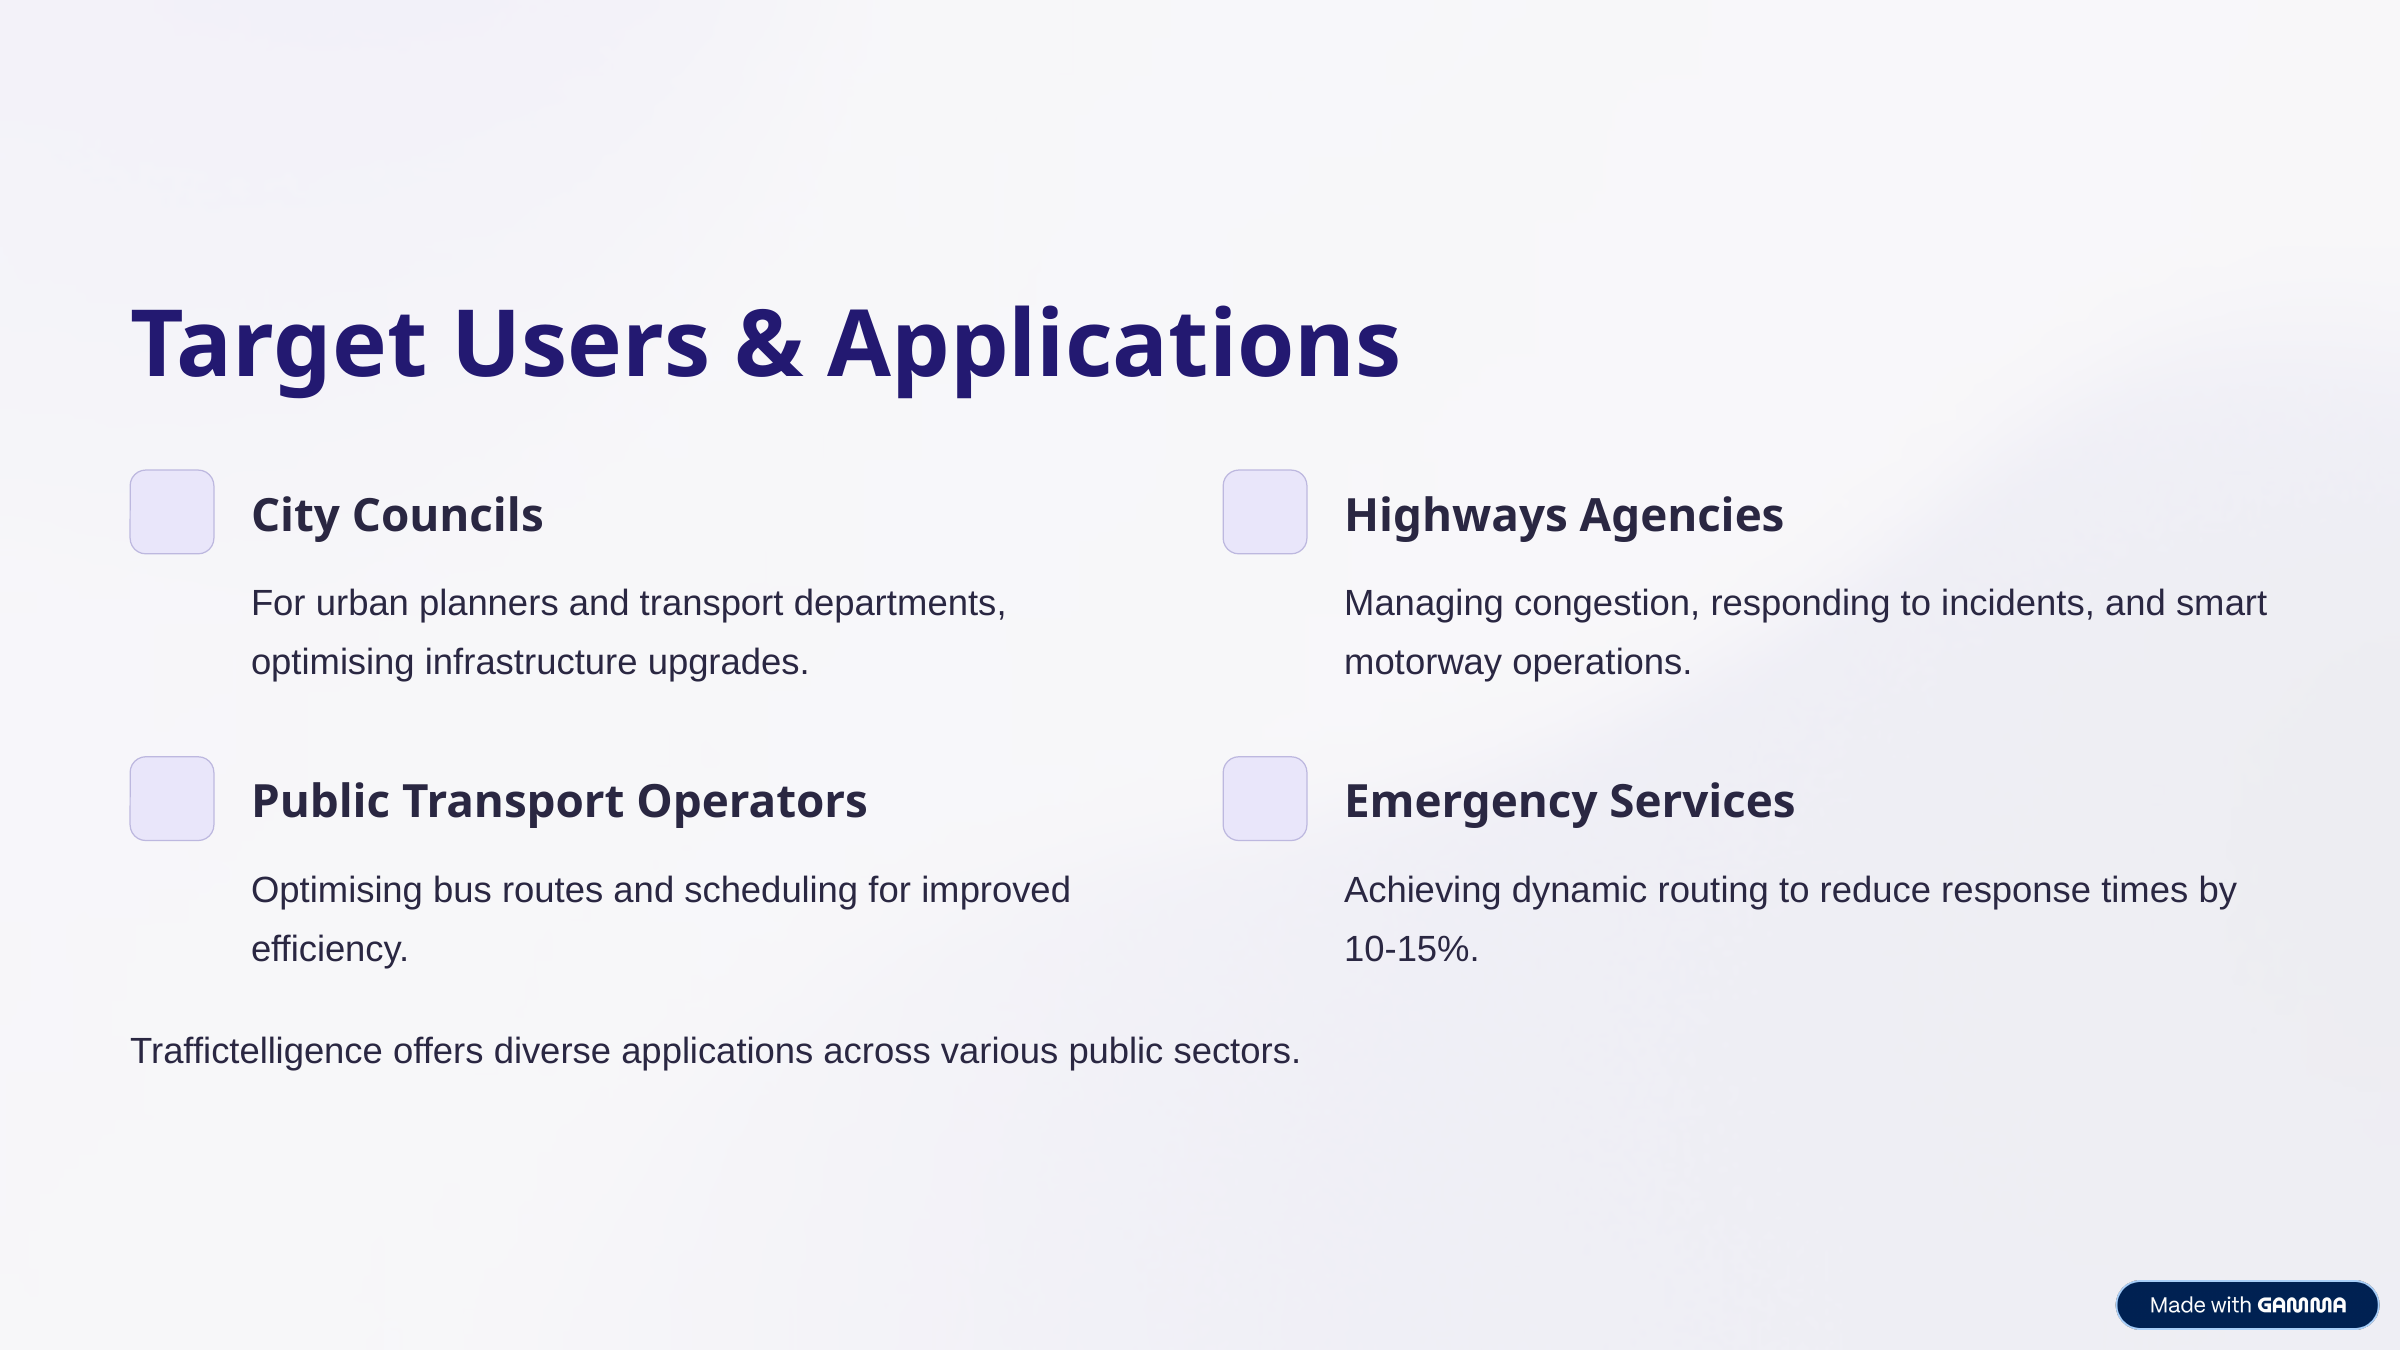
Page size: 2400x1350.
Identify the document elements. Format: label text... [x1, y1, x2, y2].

text_box Optimising bus routes and scheduling for improved efficiency. [251, 850, 1177, 970]
text_box Achieving dynamic routing to reduce response times by 10-15%. [1344, 850, 2270, 970]
text_box For urban planners and transport departments, optimising infrastructure upgrades. [251, 563, 1177, 683]
text_box City Councils [251, 482, 717, 541]
text_box Traffictelligence offers diverse applications across various public sectors. [130, 1010, 2270, 1071]
text_box [1223, 756, 1307, 841]
text_box Managing congestion, responding to incidents, and smart motorway operations. [1344, 563, 2270, 683]
text_box [130, 756, 214, 841]
text_box Emergency Services [1344, 769, 1810, 828]
text_box [1223, 470, 1307, 554]
text_box [130, 470, 214, 554]
text_box Highways Agencies [1344, 482, 1810, 541]
text_box Public Transport Operators [251, 769, 844, 828]
text_box Target Users & Applications [130, 279, 1324, 396]
picture [2106, 1271, 2389, 1339]
